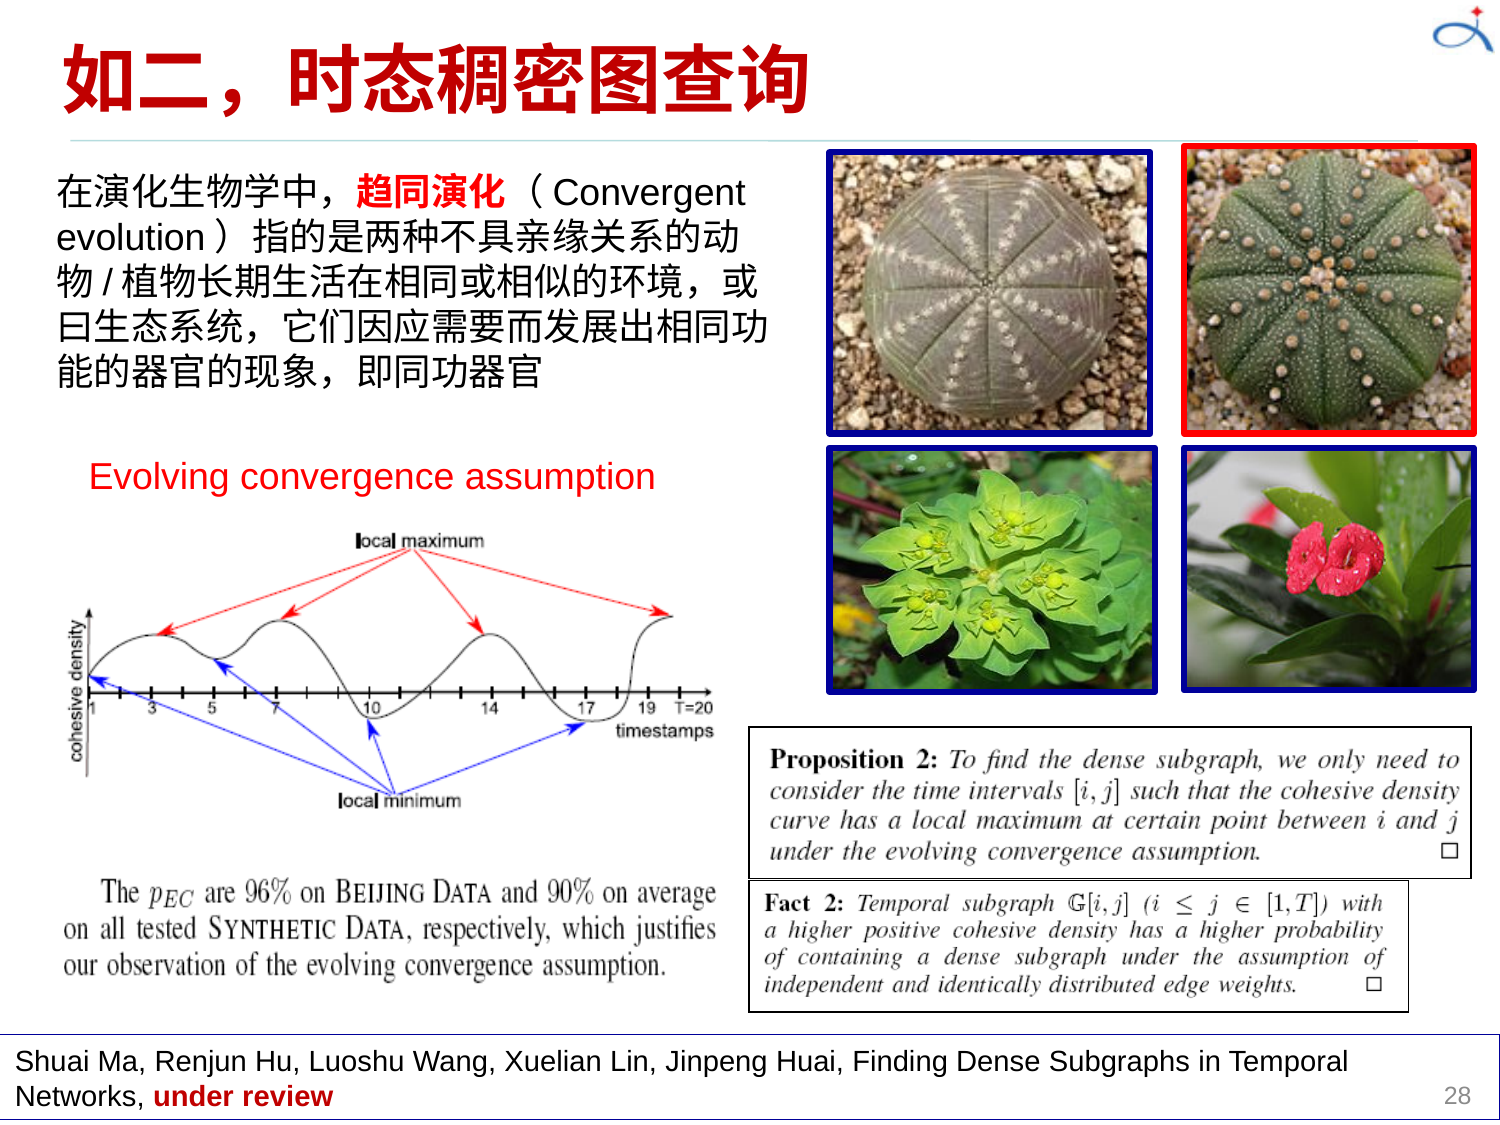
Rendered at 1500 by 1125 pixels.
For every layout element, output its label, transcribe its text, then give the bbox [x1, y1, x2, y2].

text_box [832, 155, 1471, 689]
title 如二，时态稠密图查询 [46, 11, 1419, 143]
slide_number 28 [1136, 1120, 1487, 1125]
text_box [749, 727, 1471, 1012]
picture [1432, 5, 1495, 55]
picture [0, 444, 794, 826]
text_box Shuai Ma, Renjun Hu, Luoshu Wang, Xuelian Lin, Jinpeng Huai, Finding Dense Subgraphs in Temporal Networks, under review [0, 1034, 1500, 1120]
picture [64, 854, 727, 988]
text_box 在演化生物学中，趋同演化（Convergent evolution）指的是两种不具亲缘关系的动物/植物长期生活在相同或相似的环境，或曰生态系统，它们因应需要而发展出相同功能的器官的现象，即同功器官 [41, 160, 792, 401]
picture [1186, 148, 1471, 155]
